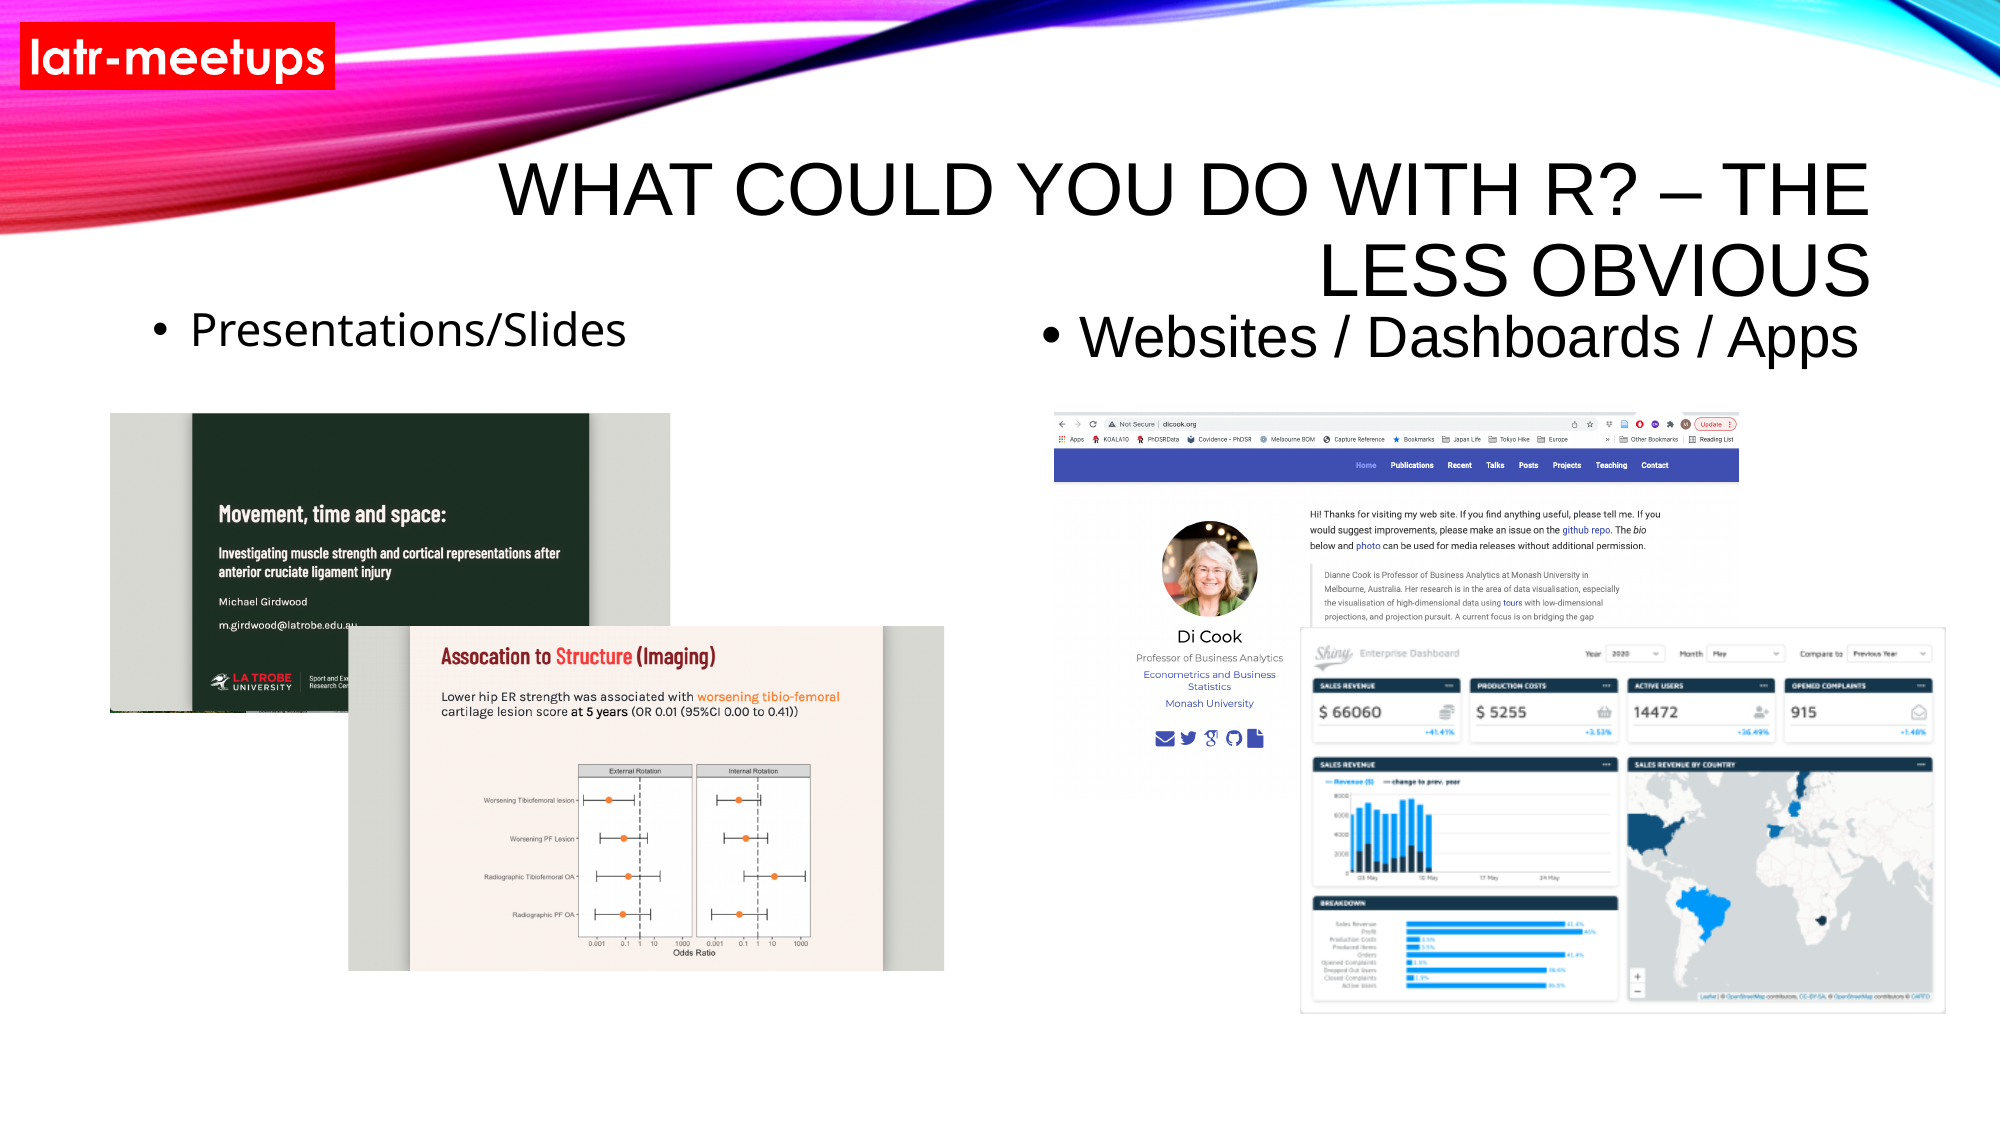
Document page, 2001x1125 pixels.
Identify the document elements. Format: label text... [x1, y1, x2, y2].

picture [1890, 0, 2000, 75]
list Presentations/Slides [137, 299, 1026, 1014]
picture [1910, 0, 2000, 45]
text_box Websites / Dashboards / Apps [1026, 299, 1917, 1014]
picture [109, 412, 945, 971]
title What could you do with R? – The less obvious [474, 125, 1888, 299]
picture [1053, 412, 1947, 1014]
picture [0, 0, 2000, 237]
